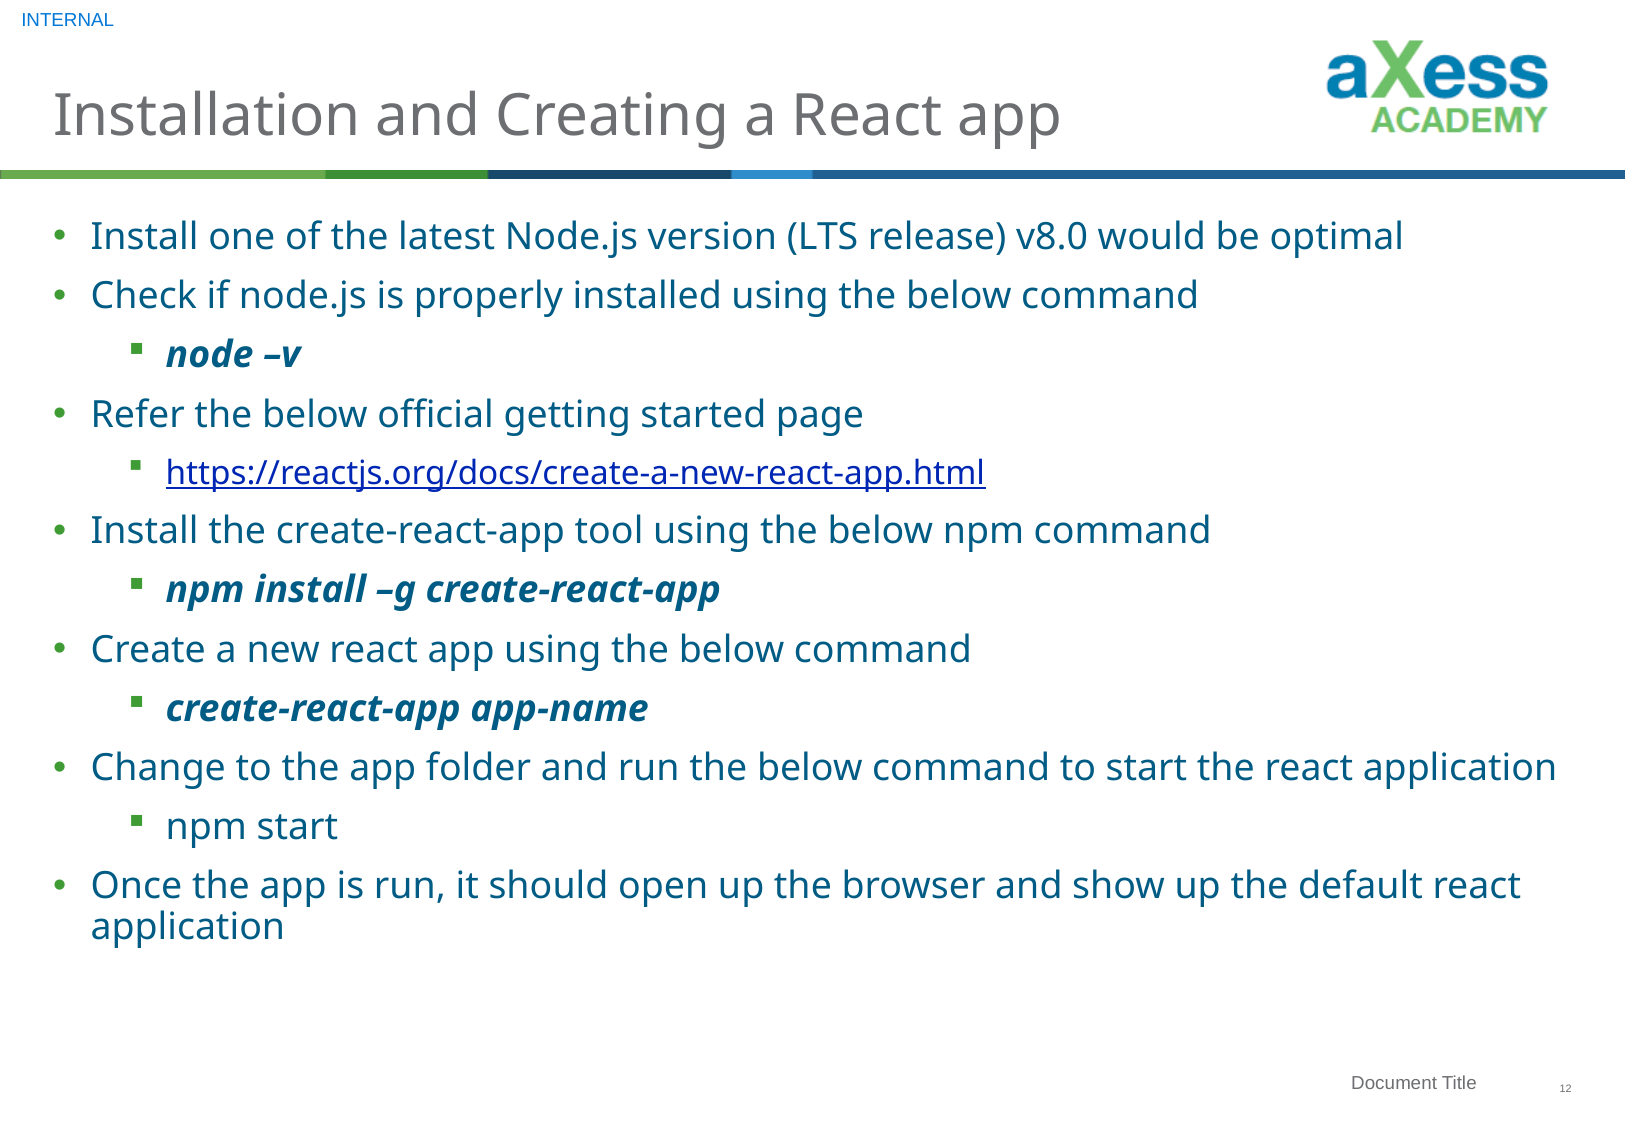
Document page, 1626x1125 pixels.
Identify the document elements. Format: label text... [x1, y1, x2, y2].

picture [0, 170, 1625, 179]
title Installation and Creating a React app [53, 32, 1573, 148]
list Install one of the latest Node.js version (LTS release) v8.0 would be optimal Check if node.js is properly installed using the below command node –v Refer the below official getting started page https://reactjs.org/docs/create-a-new-react-app.html Install the create-react-app tool using the below npm command npm install –g create-react-app Create a new react app using the below command create-react-app app-name Change to the app folder and run the below command to start the react application npm start Once the app is run, it should open up the browser and show up the default react application [53, 217, 1573, 1013]
picture [1288, 30, 1574, 147]
